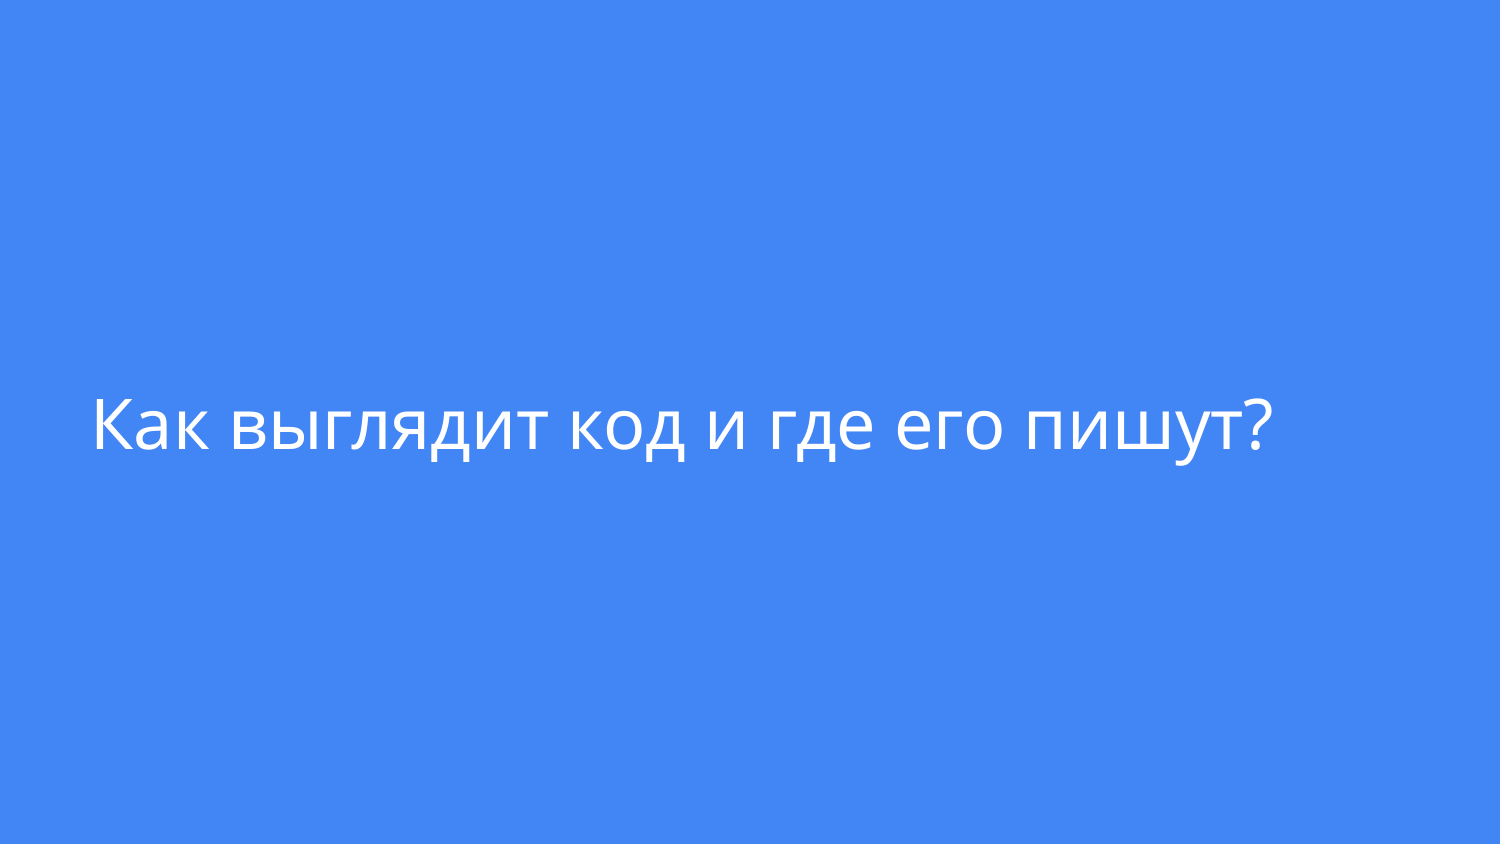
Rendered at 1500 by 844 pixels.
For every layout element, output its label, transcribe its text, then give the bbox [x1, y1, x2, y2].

title Как выглядит код и где его пишут? [75, 338, 1425, 505]
